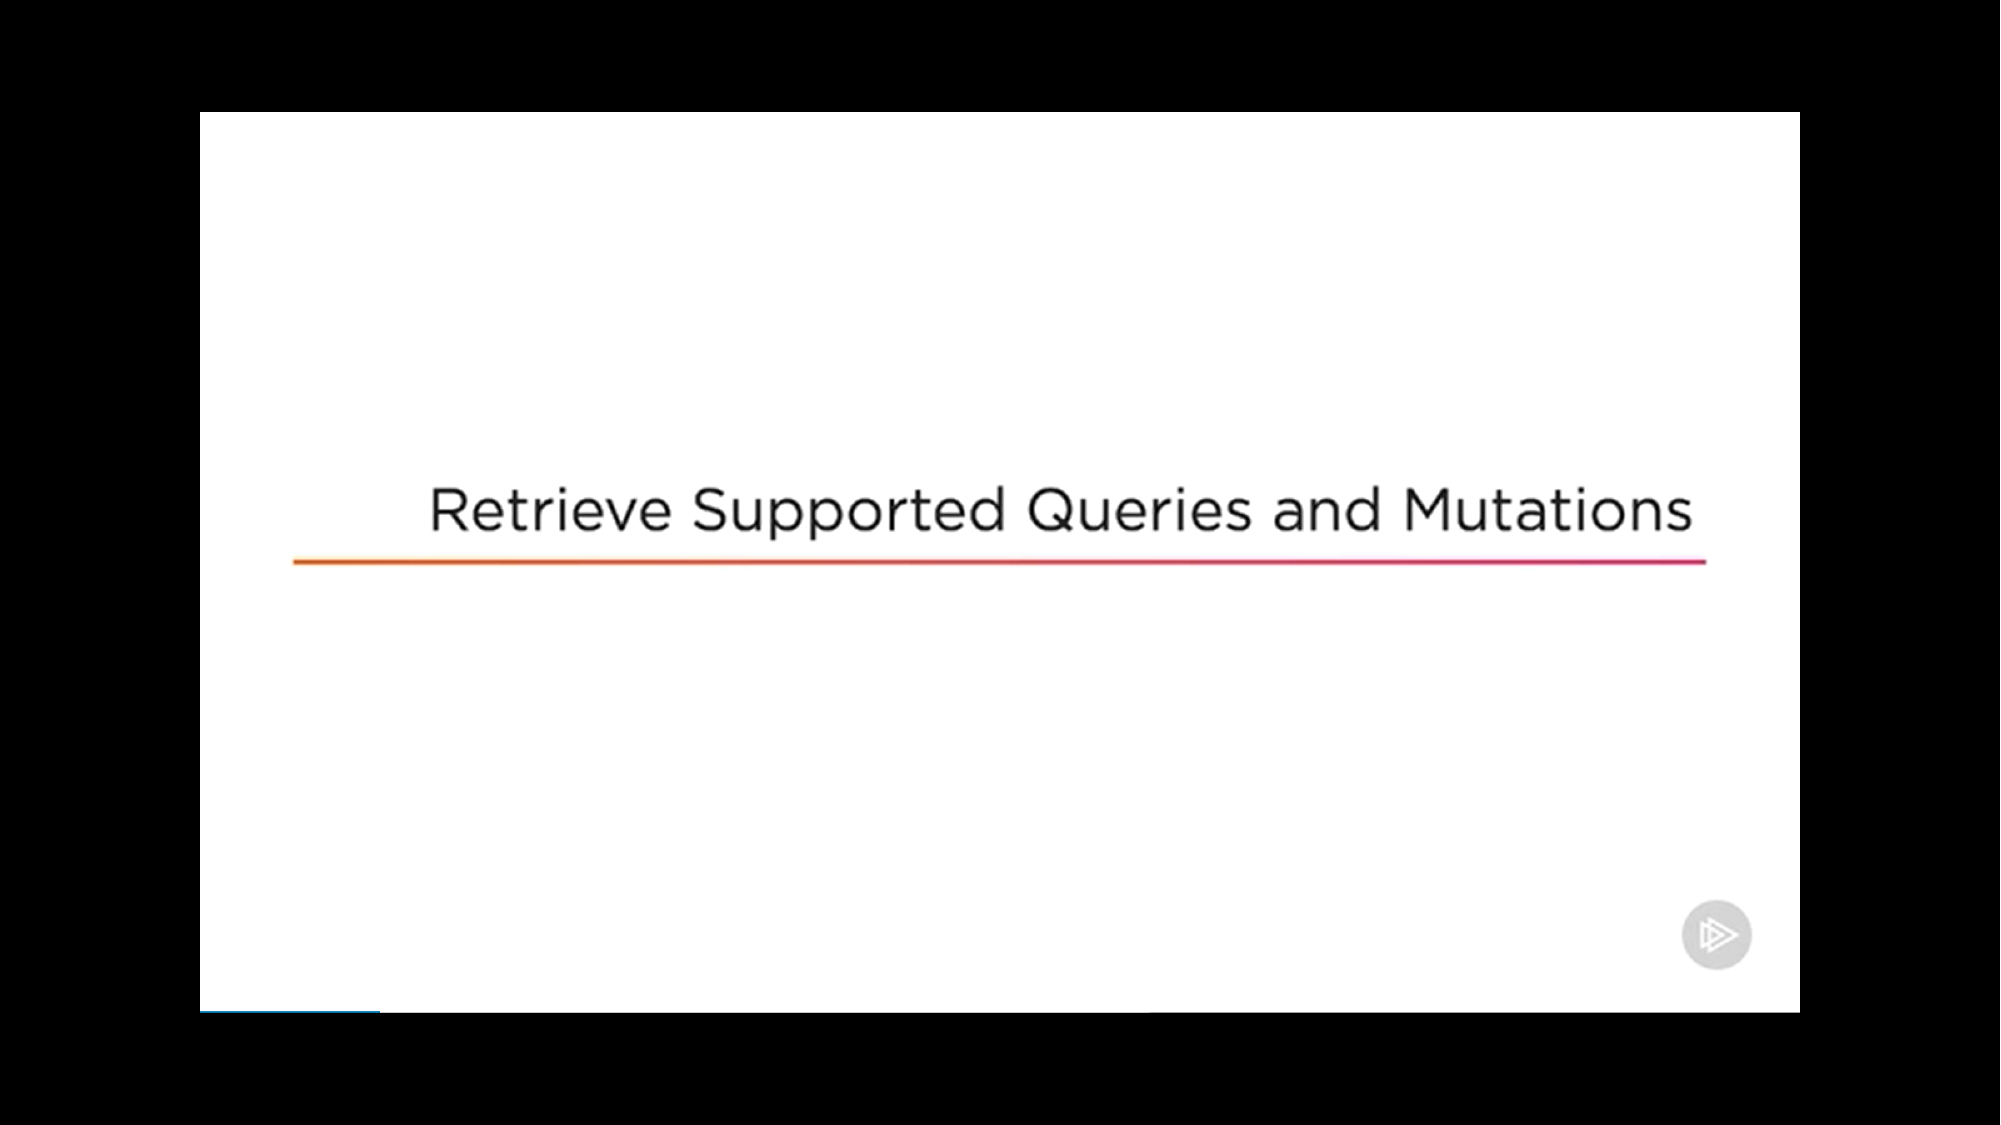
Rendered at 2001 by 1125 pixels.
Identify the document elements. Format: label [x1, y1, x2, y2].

picture [199, 112, 1800, 1013]
